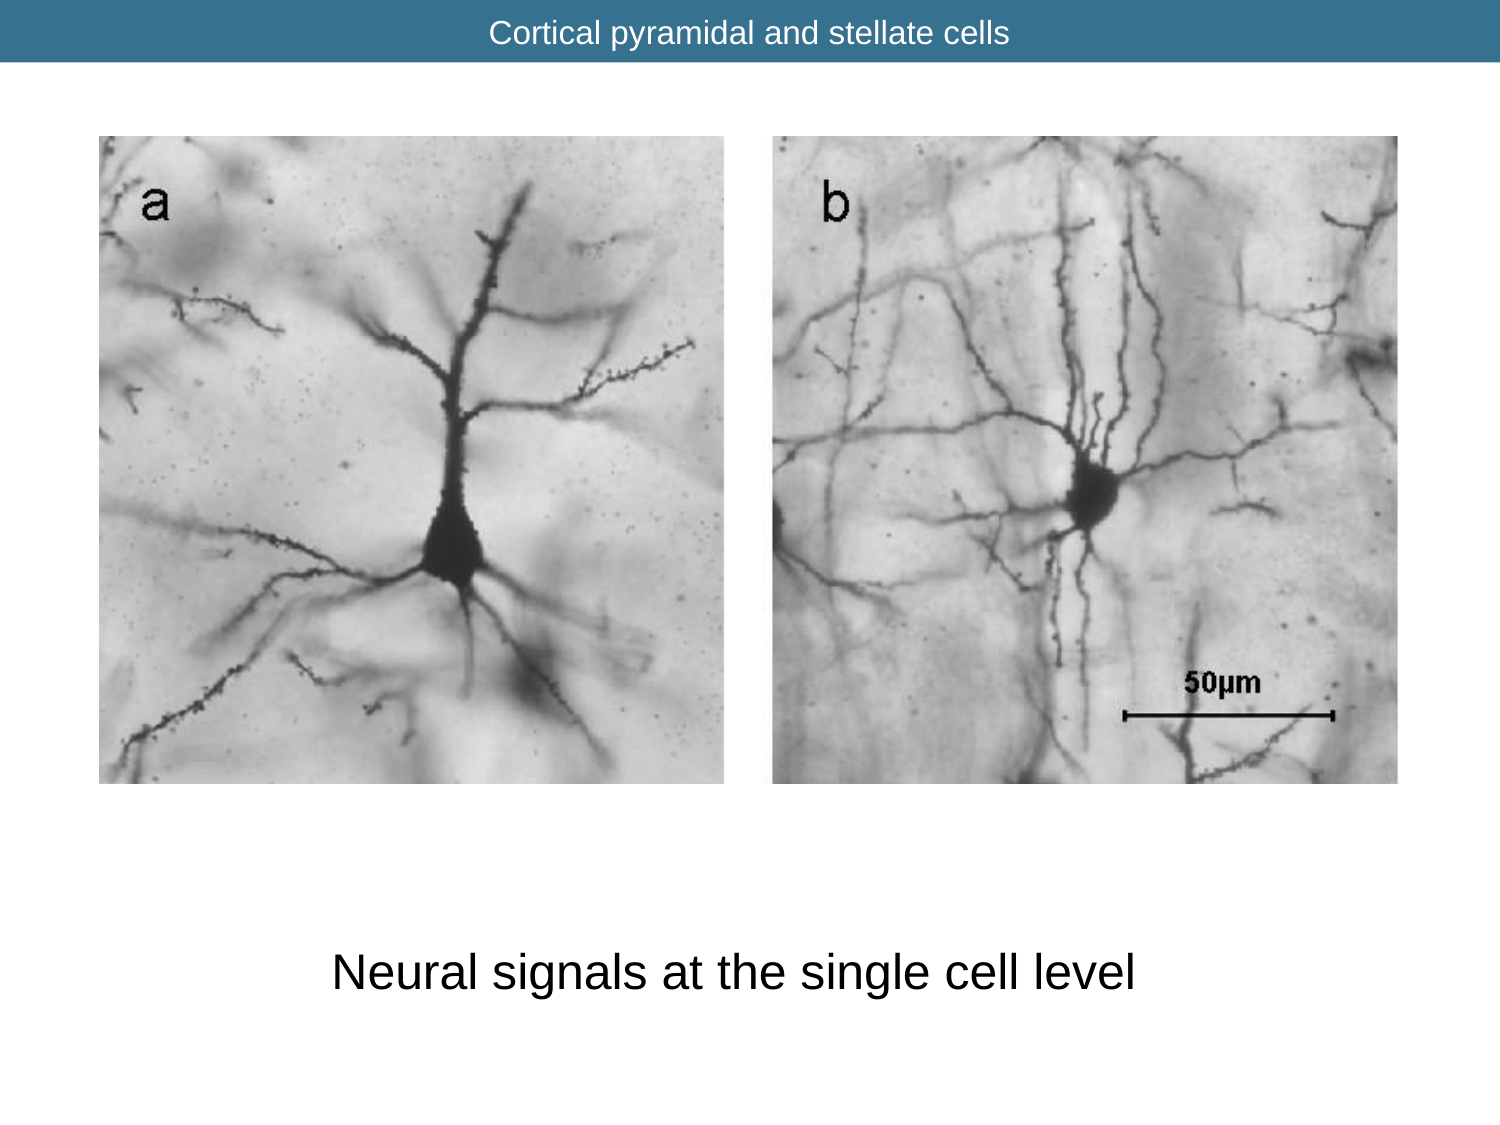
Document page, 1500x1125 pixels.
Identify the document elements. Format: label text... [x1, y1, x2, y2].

title Cortical pyramidal and stellate cells [0, 0, 1500, 63]
picture [98, 136, 1401, 784]
text_box Neural signals at the single cell level [316, 931, 1152, 1007]
